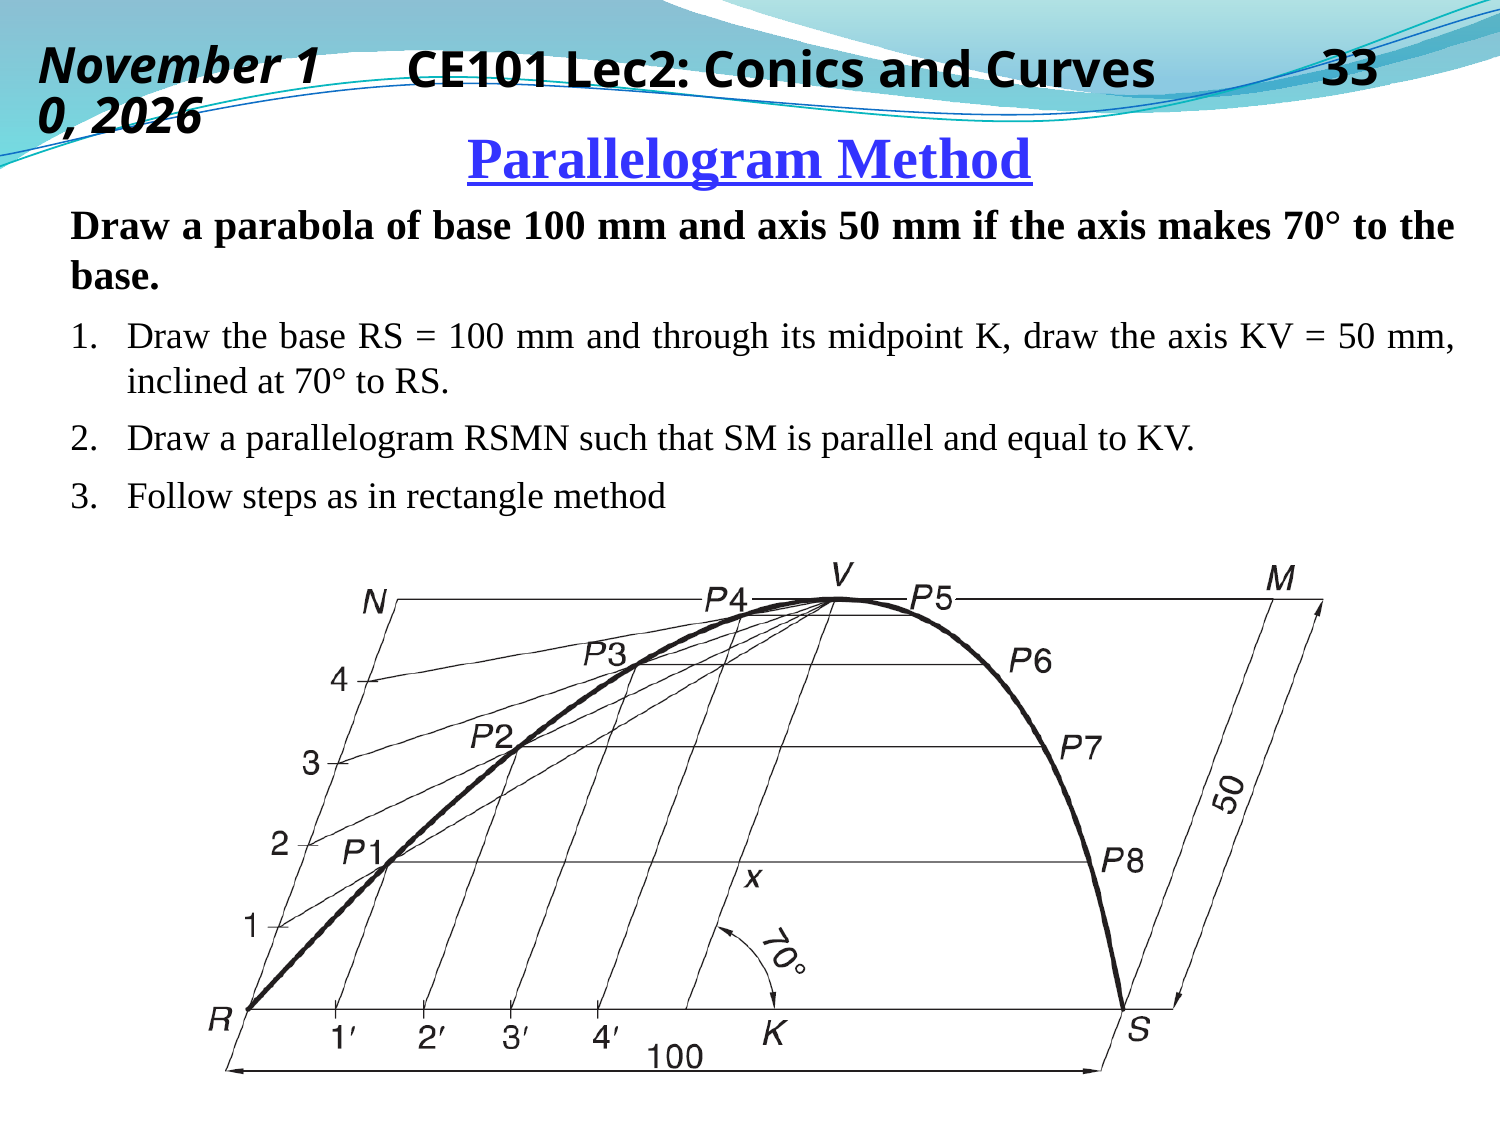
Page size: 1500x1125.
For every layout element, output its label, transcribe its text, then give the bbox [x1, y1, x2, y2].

title Parallelogram Method [74, 112, 1426, 190]
footer CE101 Lec2: Conics and Curves [324, 37, 1238, 99]
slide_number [37, 37, 324, 98]
text_box Draw a parabola of base 100 mm and axis 50 mm if the axis makes 70° to the base. Draw the base RS = 100 mm and through its midpoint K, draw the axis KV = 50 mm, inclined at 70° to RS. Draw a parallelogram RSMN such that SM is parallel and equal to KV. Follow steps as in rectangle method [55, 190, 1472, 523]
picture [182, 521, 1345, 1092]
slide_number 33 [1275, 40, 1425, 100]
